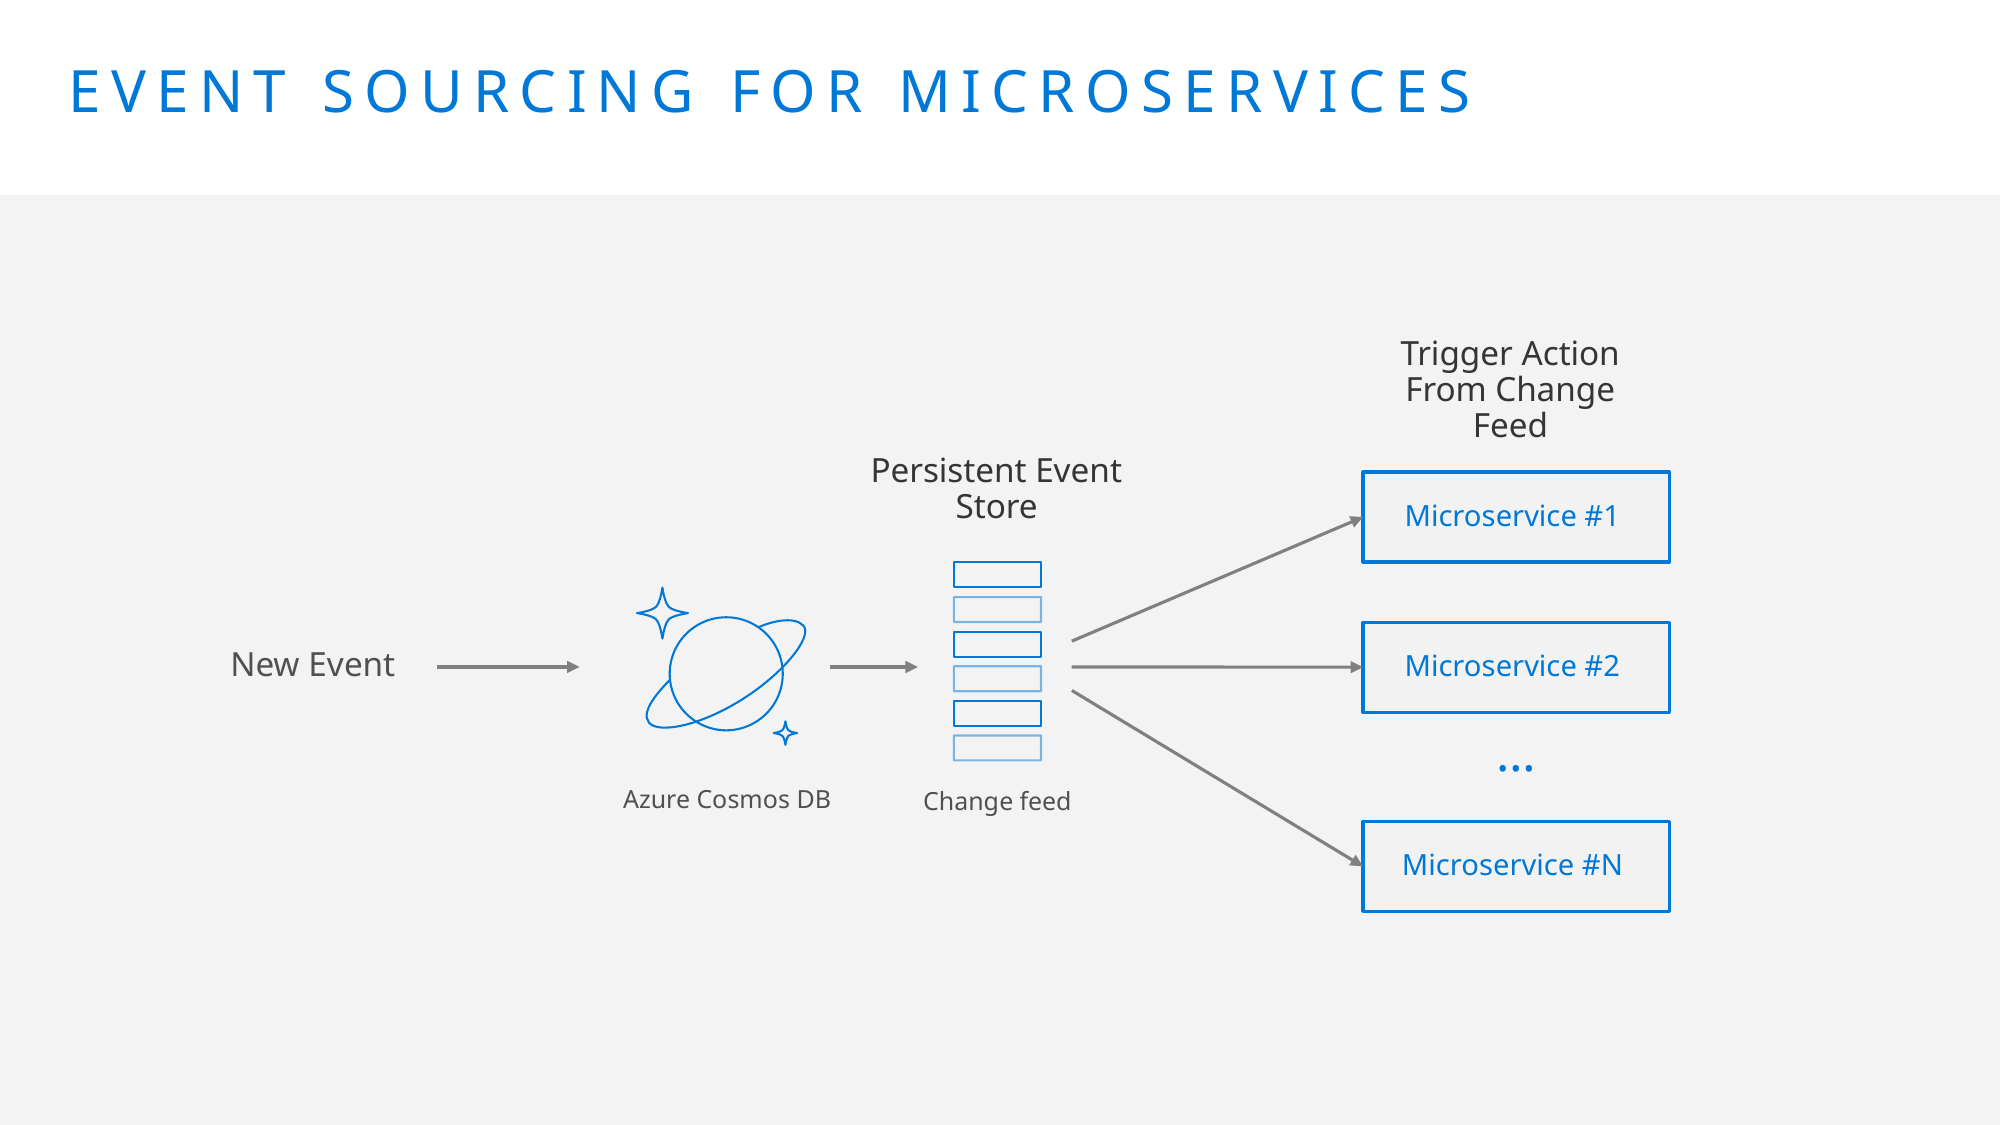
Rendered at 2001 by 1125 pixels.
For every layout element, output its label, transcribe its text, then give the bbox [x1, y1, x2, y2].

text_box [953, 562, 1042, 761]
text_box Microservice #2 [1362, 621, 1670, 713]
text_box Azure Cosmos DB [563, 775, 891, 821]
text_box Trigger Action From Change Feed [1343, 313, 1677, 469]
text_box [1072, 516, 1364, 641]
text_box Microservice #1 [1362, 471, 1670, 563]
text_box … [1466, 728, 1566, 783]
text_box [635, 587, 820, 746]
text_box Persistent Event Store [811, 429, 1183, 549]
text_box Change feed [903, 778, 1072, 823]
title Event Sourcing for Microservices [44, 47, 1957, 196]
text_box New Event [201, 629, 425, 702]
text_box Microservice #N [1362, 821, 1670, 912]
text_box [1072, 691, 1364, 867]
